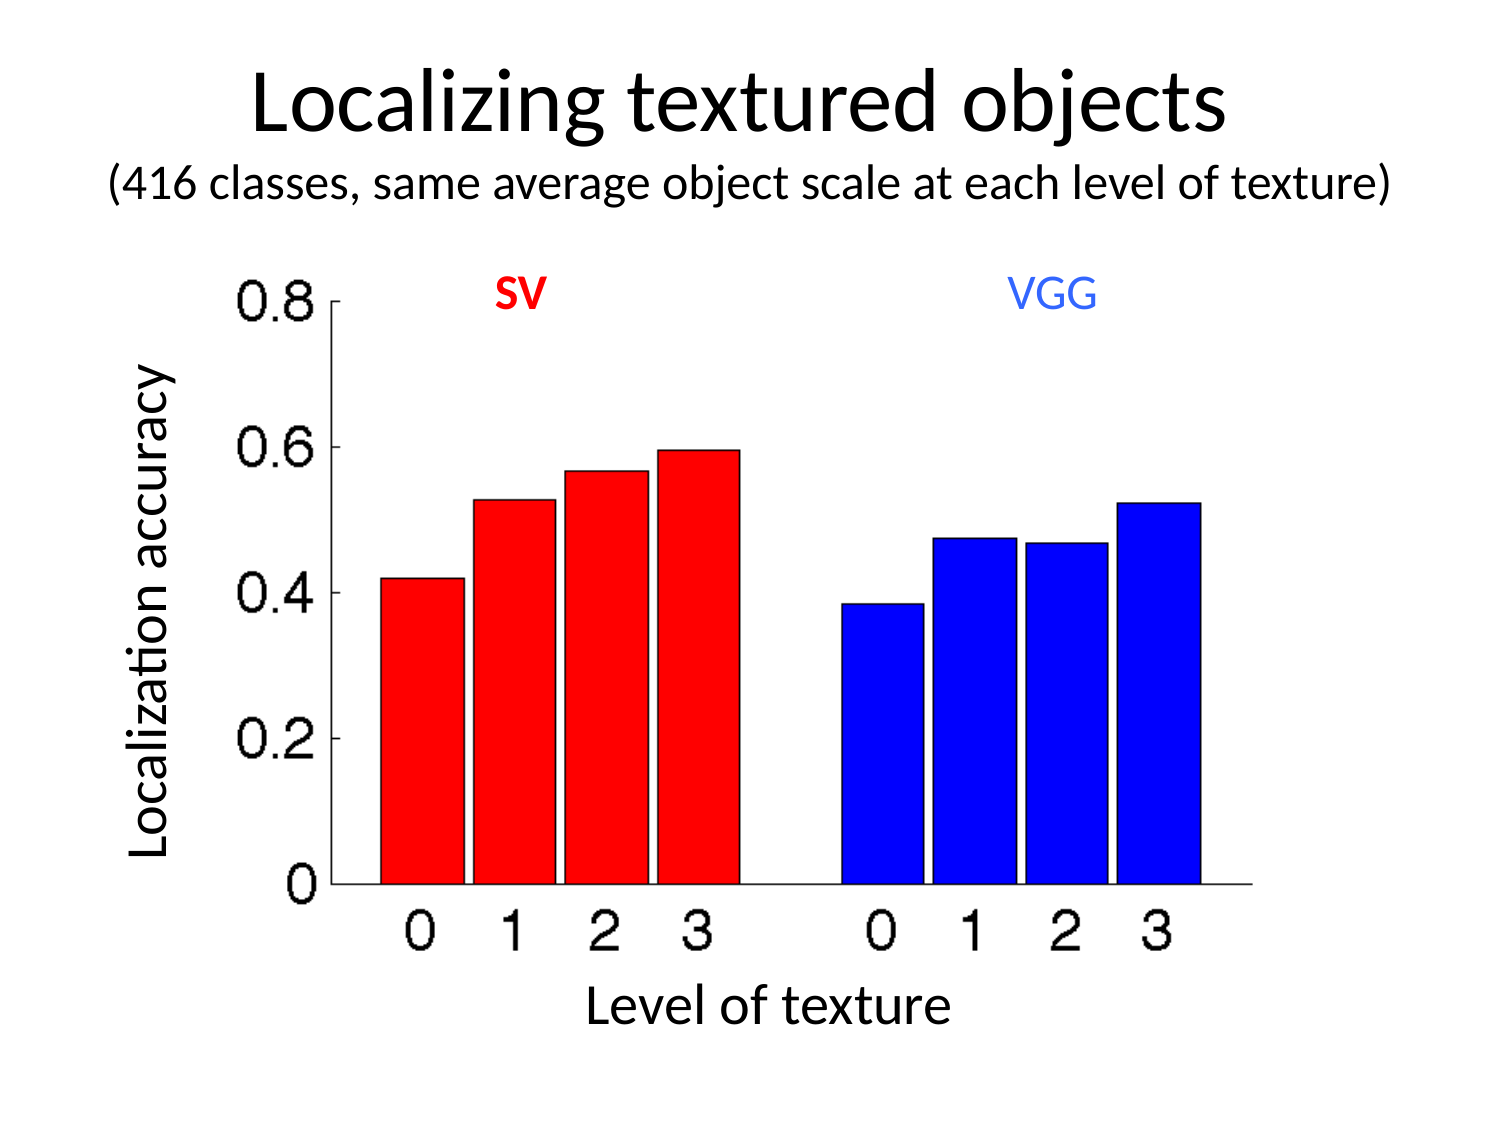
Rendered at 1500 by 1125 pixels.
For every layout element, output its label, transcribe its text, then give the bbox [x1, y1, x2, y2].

title Localizing textured objects (416 classes, same average object scale at each level of texture) [75, 31, 1425, 219]
text_box Localization accuracy [100, 254, 185, 876]
picture [205, 247, 1285, 967]
text_box Level of texture [332, 975, 1206, 1044]
